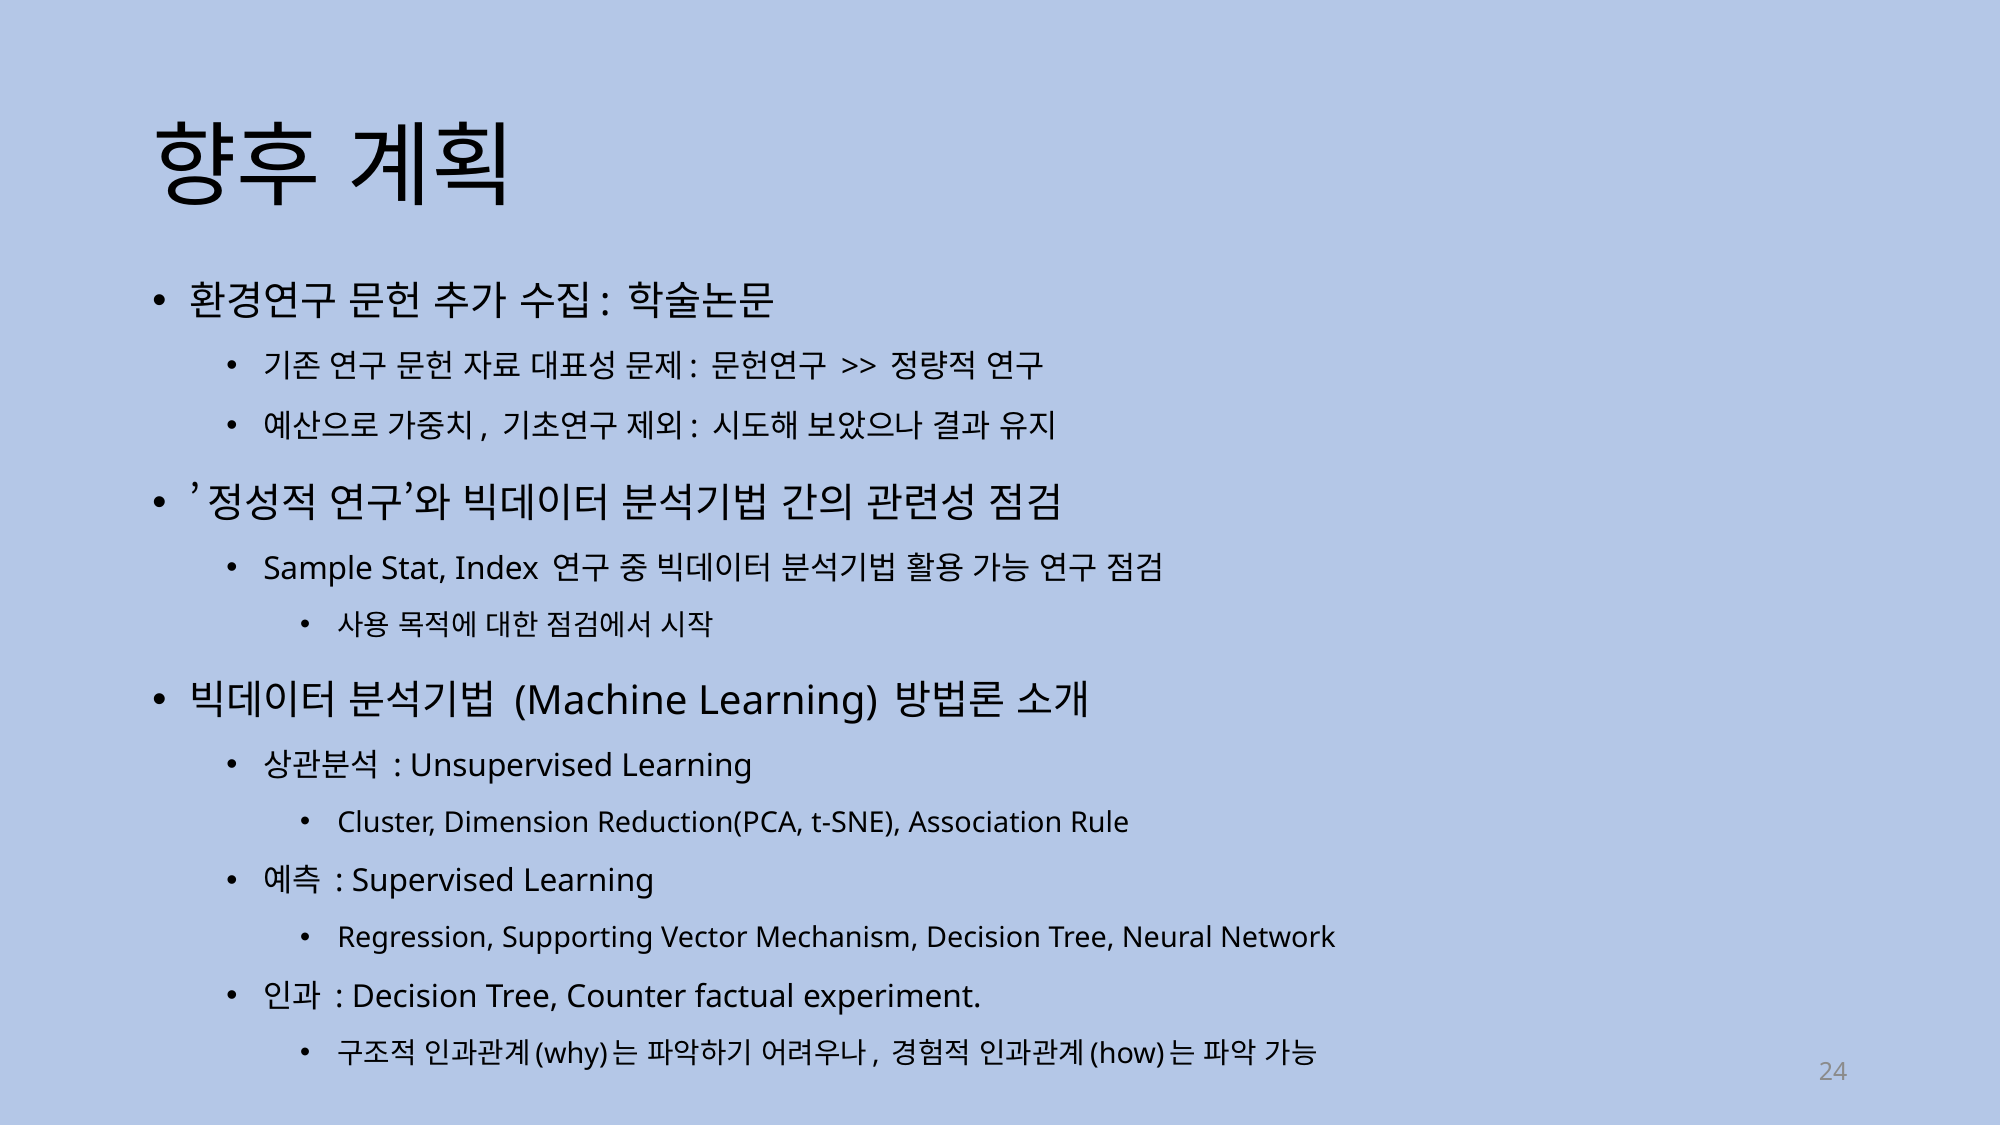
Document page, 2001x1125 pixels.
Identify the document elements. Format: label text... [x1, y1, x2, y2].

list 환경연구 문헌 추가 수집: 학술논문 기존 연구 문헌 자료 대표성 문제: 문헌연구 >> 정량적 연구 예산으로 가중치, 기초연구 제외: 시도해 보았으나 결과 유지 ’정성적 연구’와 빅데이터 분석기법 간의 관련성 점검 Sample Stat, Index 연구 중 빅데이터 분석기법 활용 가능 연구 점검 사용 목적에 대한 점검에서 시작 빅데이터 분석기법 (Machine Learning) 방법론 소개 상관분석 : Unsupervised Learning Cluster, Dimension Reduction(PCA, t-SNE), Association Rule 예측 : Supervised Learning Regression, Supporting Vector Mechanism, Decision Tree, Neural Network 인과 : Decision Tree, Counter factual experiment. 구조적 인과관계(why)는 파악하기 어려우나, 경험적 인과관계(how)는 파악 가능 [137, 244, 1923, 1083]
title 향후 계획 [137, 59, 1863, 244]
slide_number 24 [1412, 1042, 1863, 1103]
